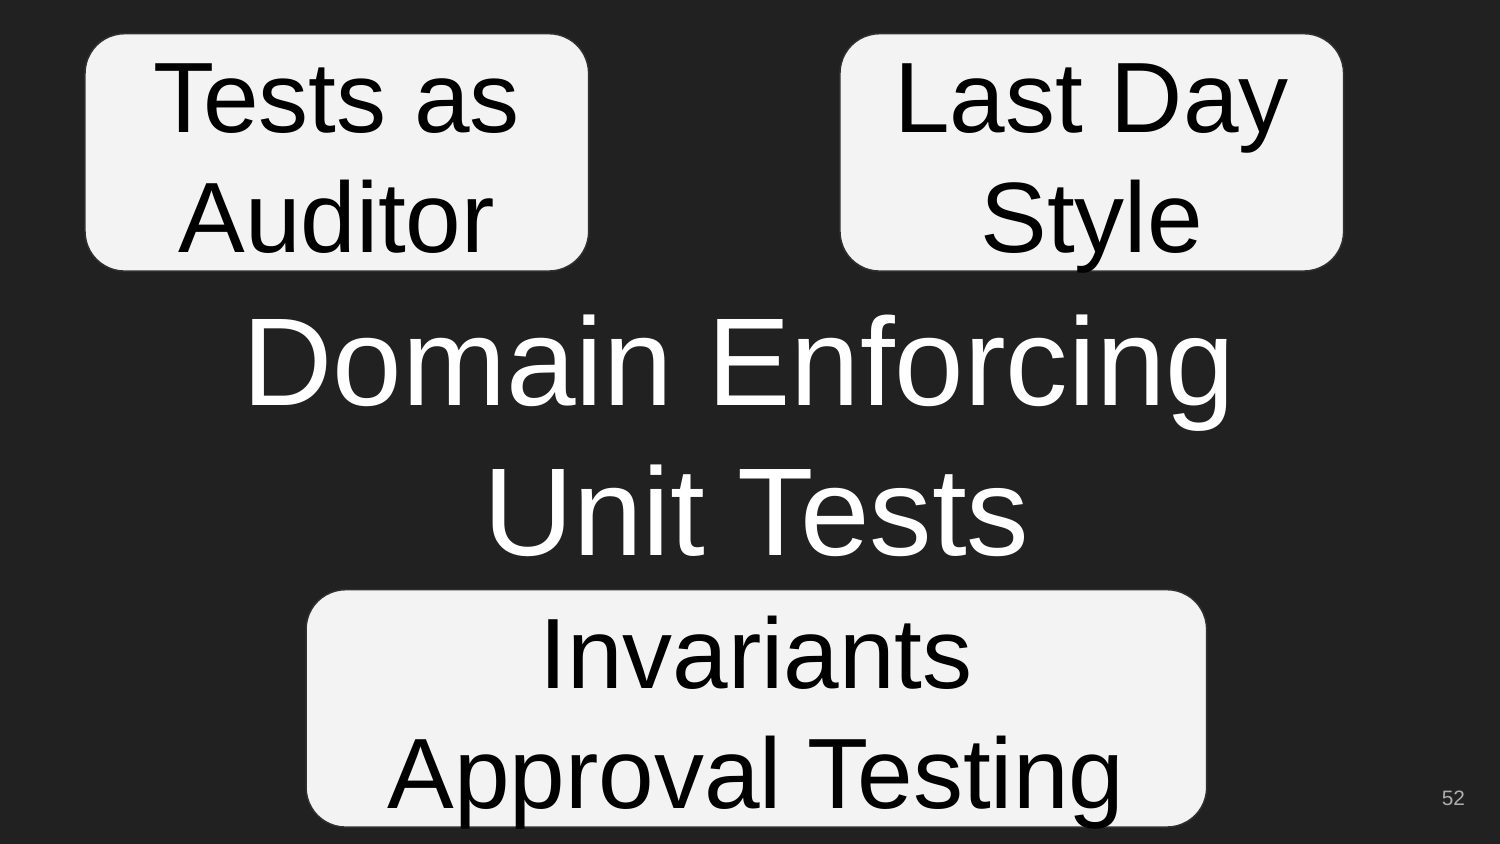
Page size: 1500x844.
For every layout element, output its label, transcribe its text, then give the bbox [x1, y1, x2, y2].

text_box Tests as Auditor [84, 33, 589, 272]
slide_number ‹#› [1389, 764, 1480, 830]
text_box Last Day Style [839, 33, 1344, 272]
text_box Invariants Approval Testing [306, 589, 1207, 828]
title Domain Enforcing Unit Tests [57, 361, 1456, 500]
